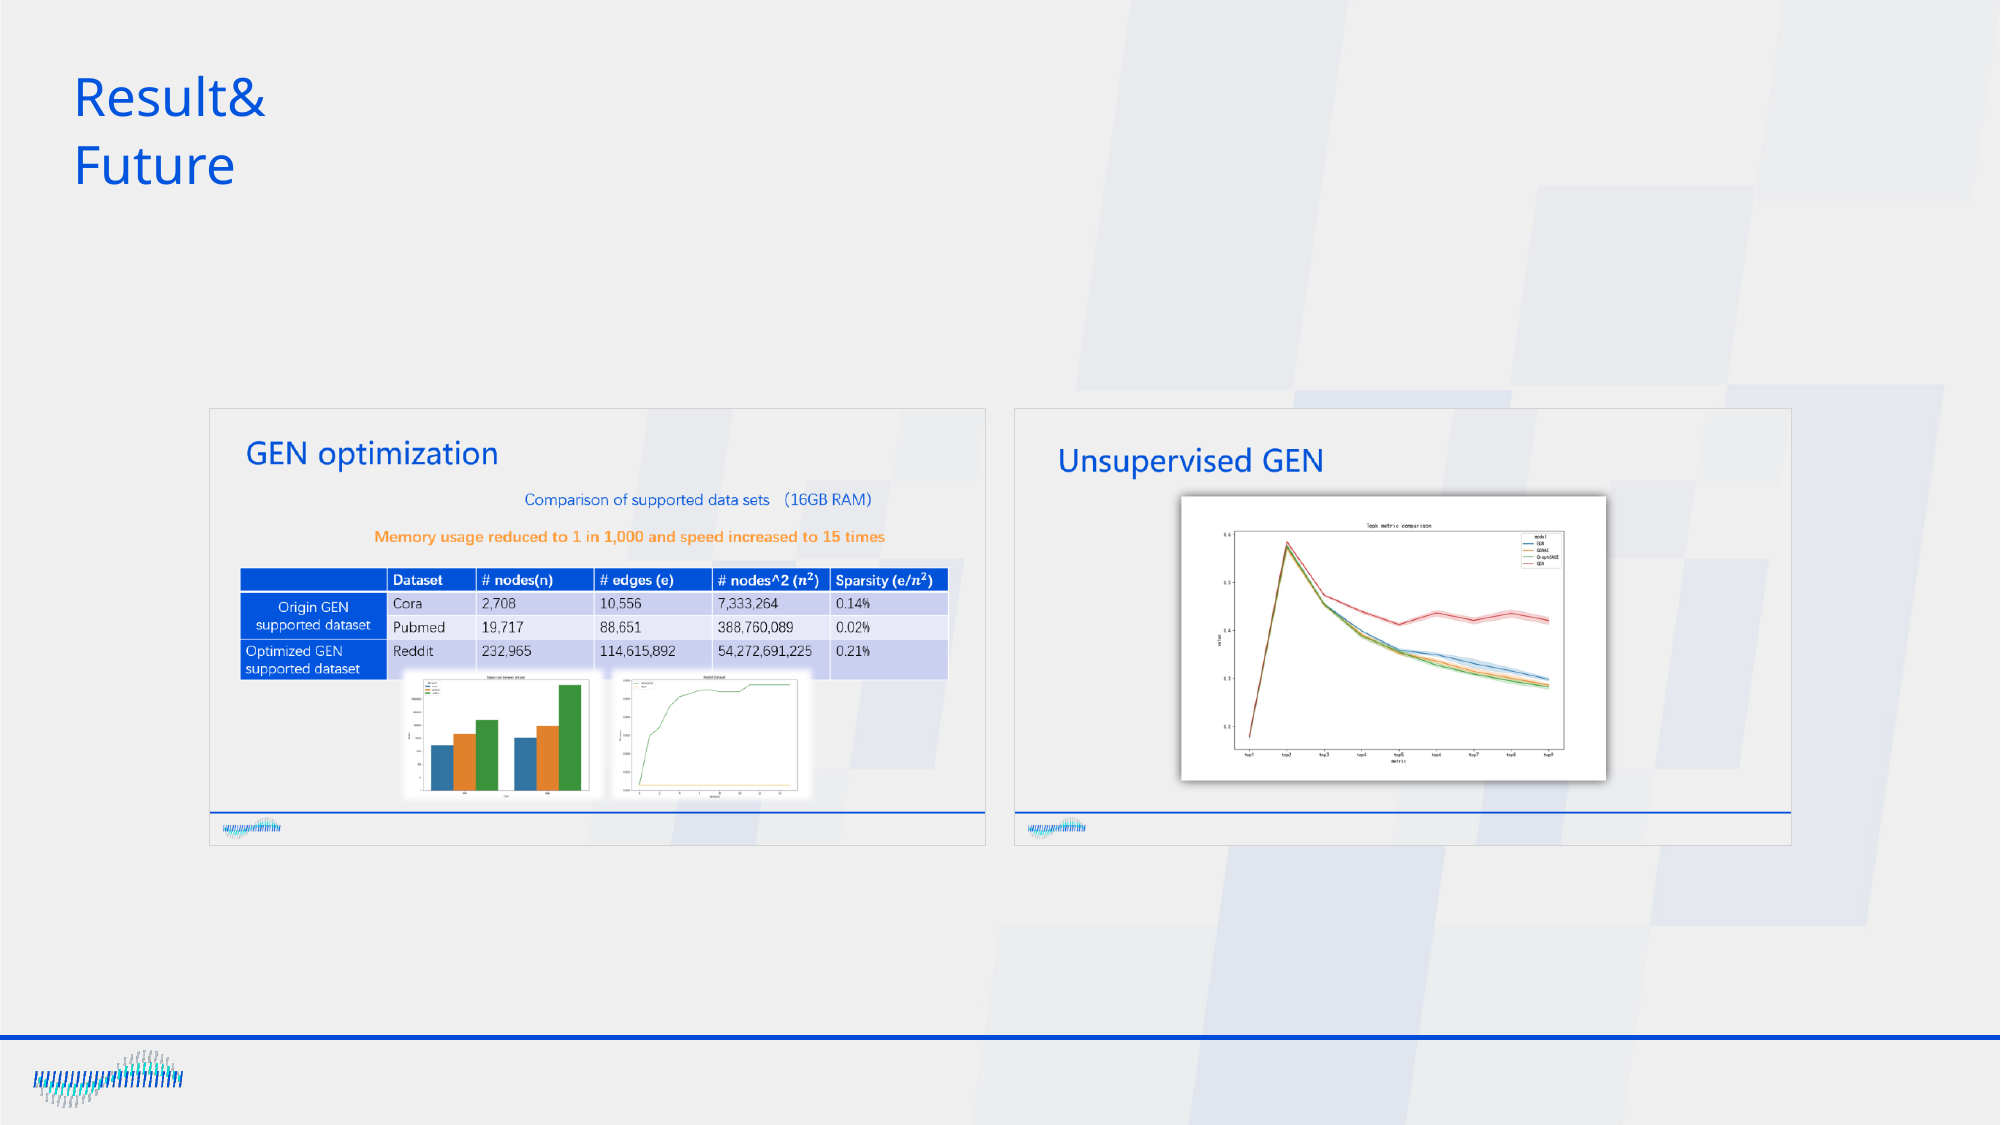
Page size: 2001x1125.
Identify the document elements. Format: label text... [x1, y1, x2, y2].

text_box Result& Future [58, 63, 665, 206]
picture [0, 0, 2001, 1125]
